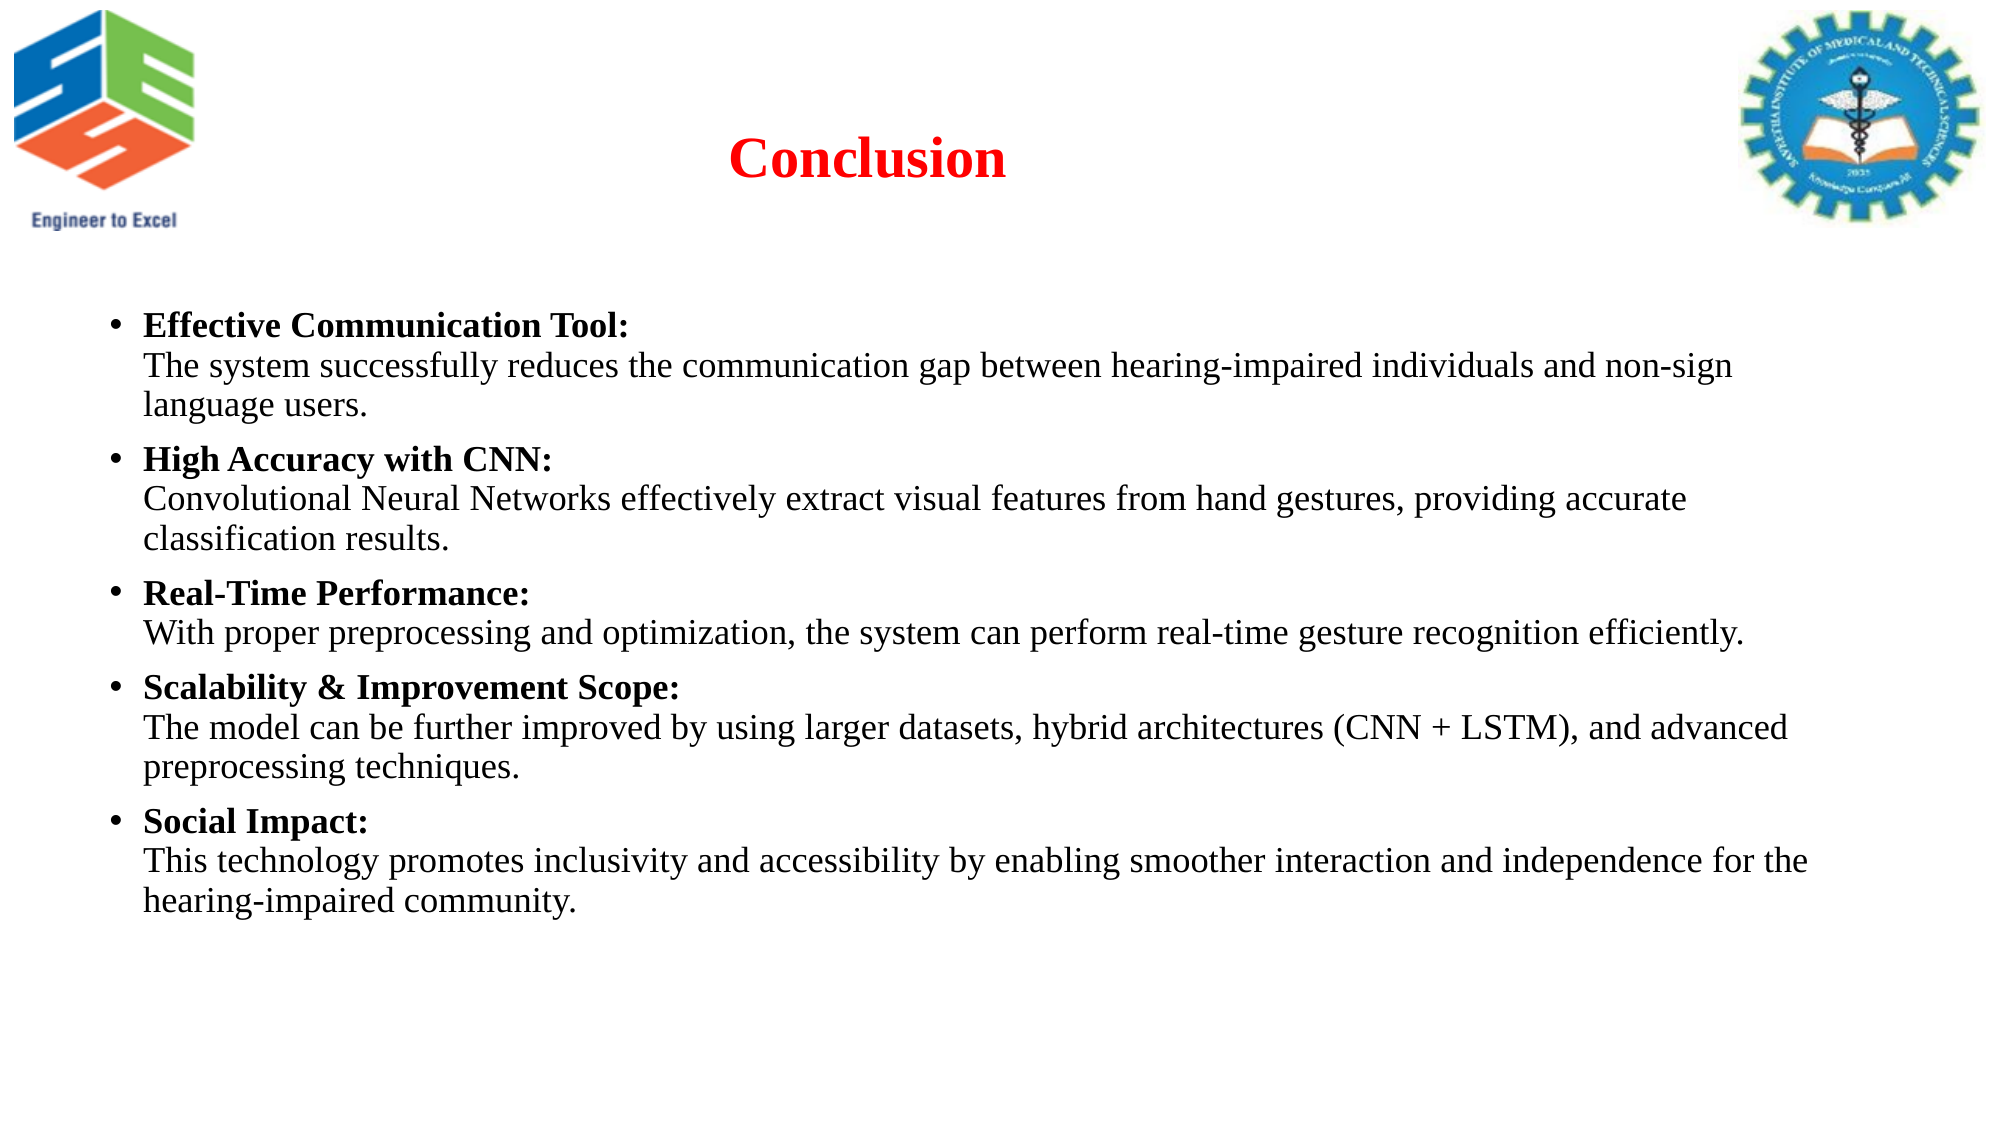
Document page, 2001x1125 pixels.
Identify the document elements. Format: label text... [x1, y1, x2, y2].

picture [13, 9, 201, 232]
list Effective Communication Tool: The system successfully reduces the communication gap between hearing-impaired individuals and non-sign language users. High Accuracy with CNN: Convolutional Neural Networks effectively extract visual features from hand gestures, providing accurate classification results. Real-Time Performance: With proper preprocessing and optimization, the system can perform real-time gesture recognition efficiently. Scalability & Improvement Scope: The model can be further improved by using larger datasets, hybrid architectures (CNN + LSTM), and advanced preprocessing techniques. Social Impact: This technology promotes inclusivity and accessibility by enabling smoother interaction and independence for the hearing-impaired community. [94, 298, 1830, 1013]
picture [1738, 9, 1987, 229]
title Conclusion [234, 92, 1627, 298]
